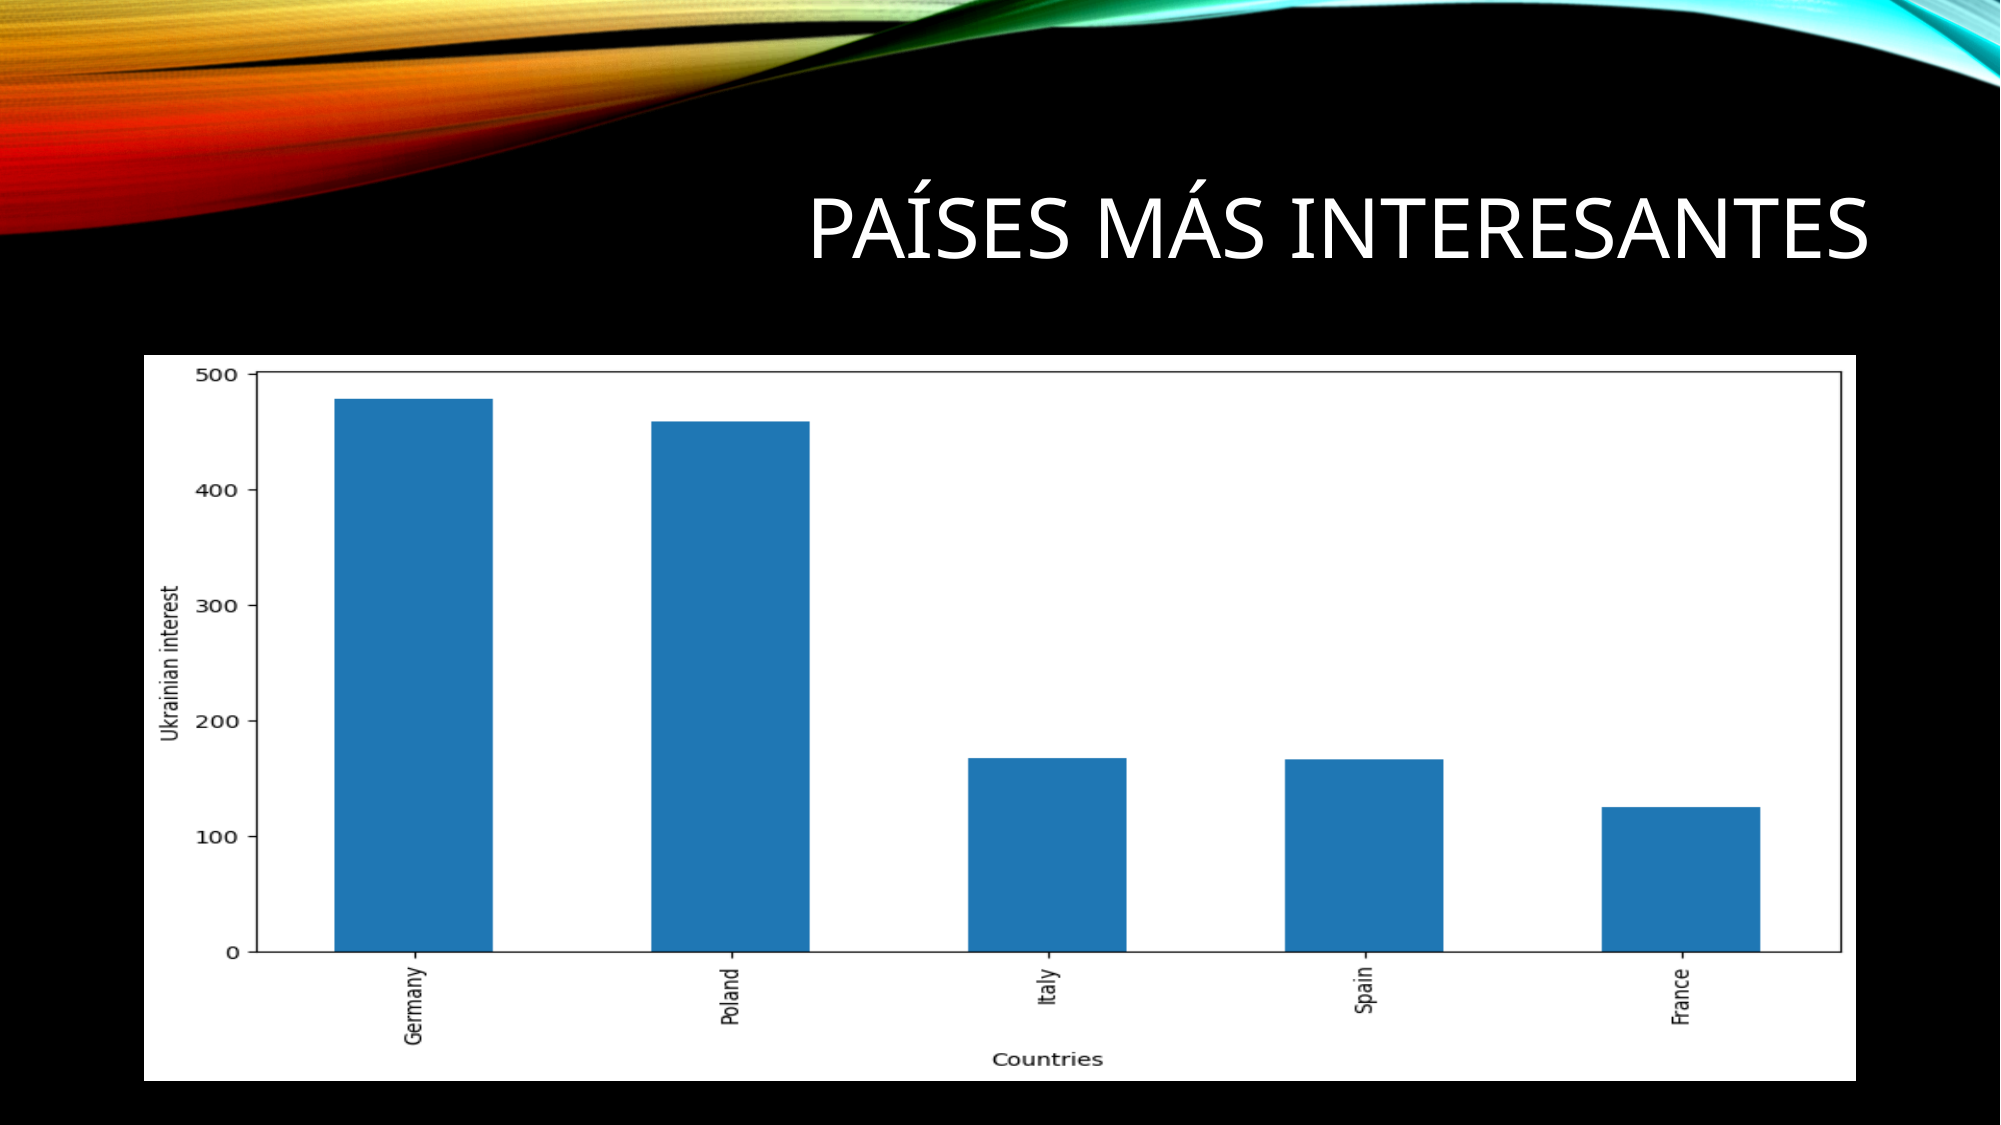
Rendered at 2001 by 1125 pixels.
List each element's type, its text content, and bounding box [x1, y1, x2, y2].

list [144, 354, 1856, 1081]
picture [0, 0, 2000, 237]
title Países más interesantes [474, 125, 1888, 338]
